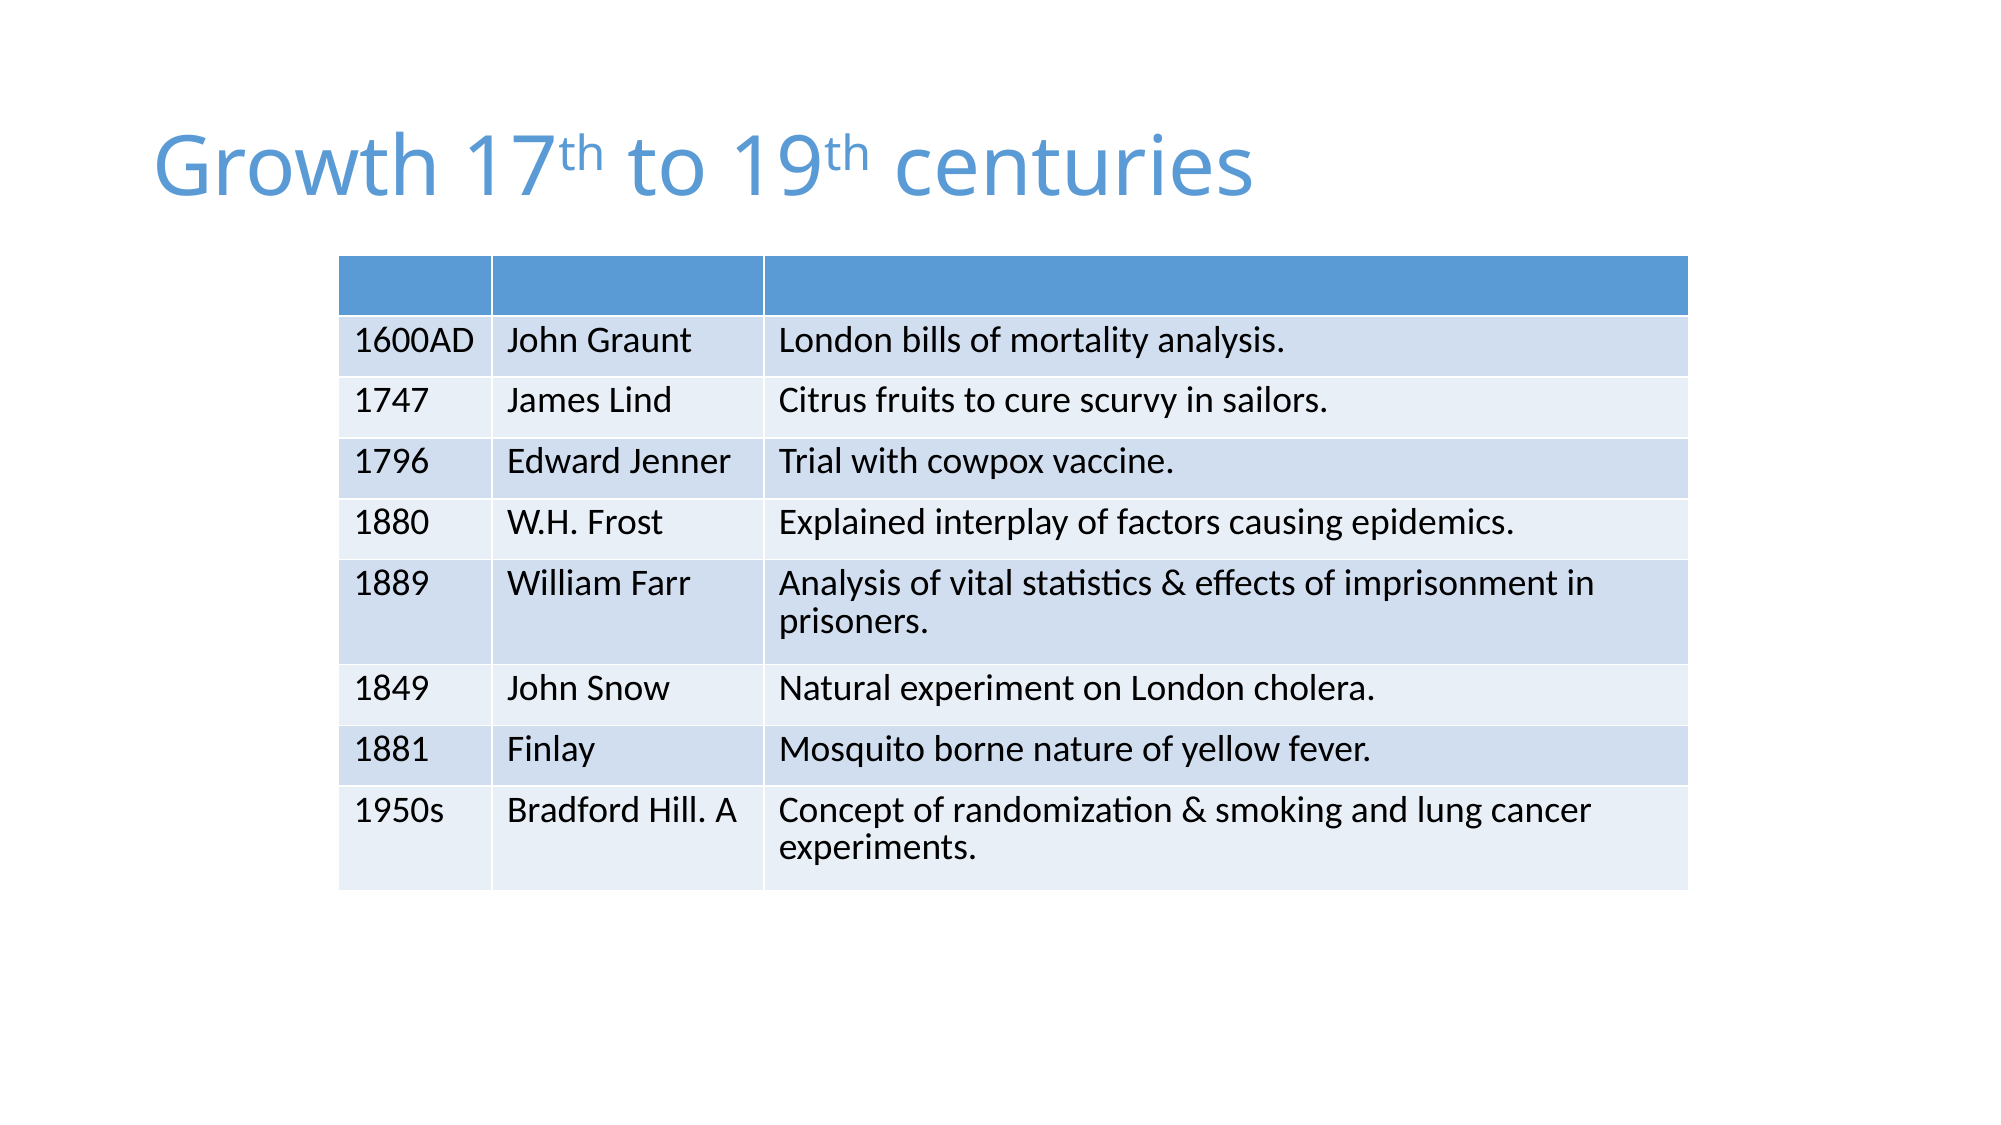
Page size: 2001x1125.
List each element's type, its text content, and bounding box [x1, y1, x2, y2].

table_cell Explained interplay of factors causing epidemics. [765, 500, 1688, 559]
table_header [339, 256, 491, 315]
table_cell 1796 [339, 439, 491, 498]
table_header [765, 256, 1688, 315]
table_cell Finlay [493, 726, 763, 785]
table_cell Analysis of vital statistics & effects of imprisonment in prisoners. [765, 560, 1688, 664]
table_cell 1747 [339, 378, 491, 437]
table_cell 1950s [339, 787, 491, 890]
table_cell Trial with cowpox vaccine. [765, 439, 1688, 498]
table_header [493, 256, 763, 315]
table_cell James Lind [493, 378, 763, 437]
table_cell John Graunt [493, 317, 763, 376]
table_cell W.H. Frost [493, 500, 763, 559]
table_cell Natural experiment on London cholera. [765, 665, 1688, 725]
title Growth 17th to 19th centuries [137, 59, 1863, 278]
table_cell London bills of mortality analysis. [765, 317, 1688, 376]
table_cell 1889 [339, 560, 491, 664]
table_cell 1600AD [339, 317, 491, 376]
table_cell Concept of randomization & smoking and lung cancer experiments. [765, 787, 1688, 890]
table_cell William Farr [493, 560, 763, 664]
table_cell Edward Jenner [493, 439, 763, 498]
table_cell 1881 [339, 726, 491, 785]
table_cell John Snow [493, 665, 763, 725]
table_cell Bradford Hill. A [493, 787, 763, 890]
table_cell Citrus fruits to cure scurvy in sailors. [765, 378, 1688, 437]
table_cell 1880 [339, 500, 491, 559]
table_cell Mosquito borne nature of yellow fever. [765, 726, 1688, 785]
table_cell 1849 [339, 665, 491, 725]
